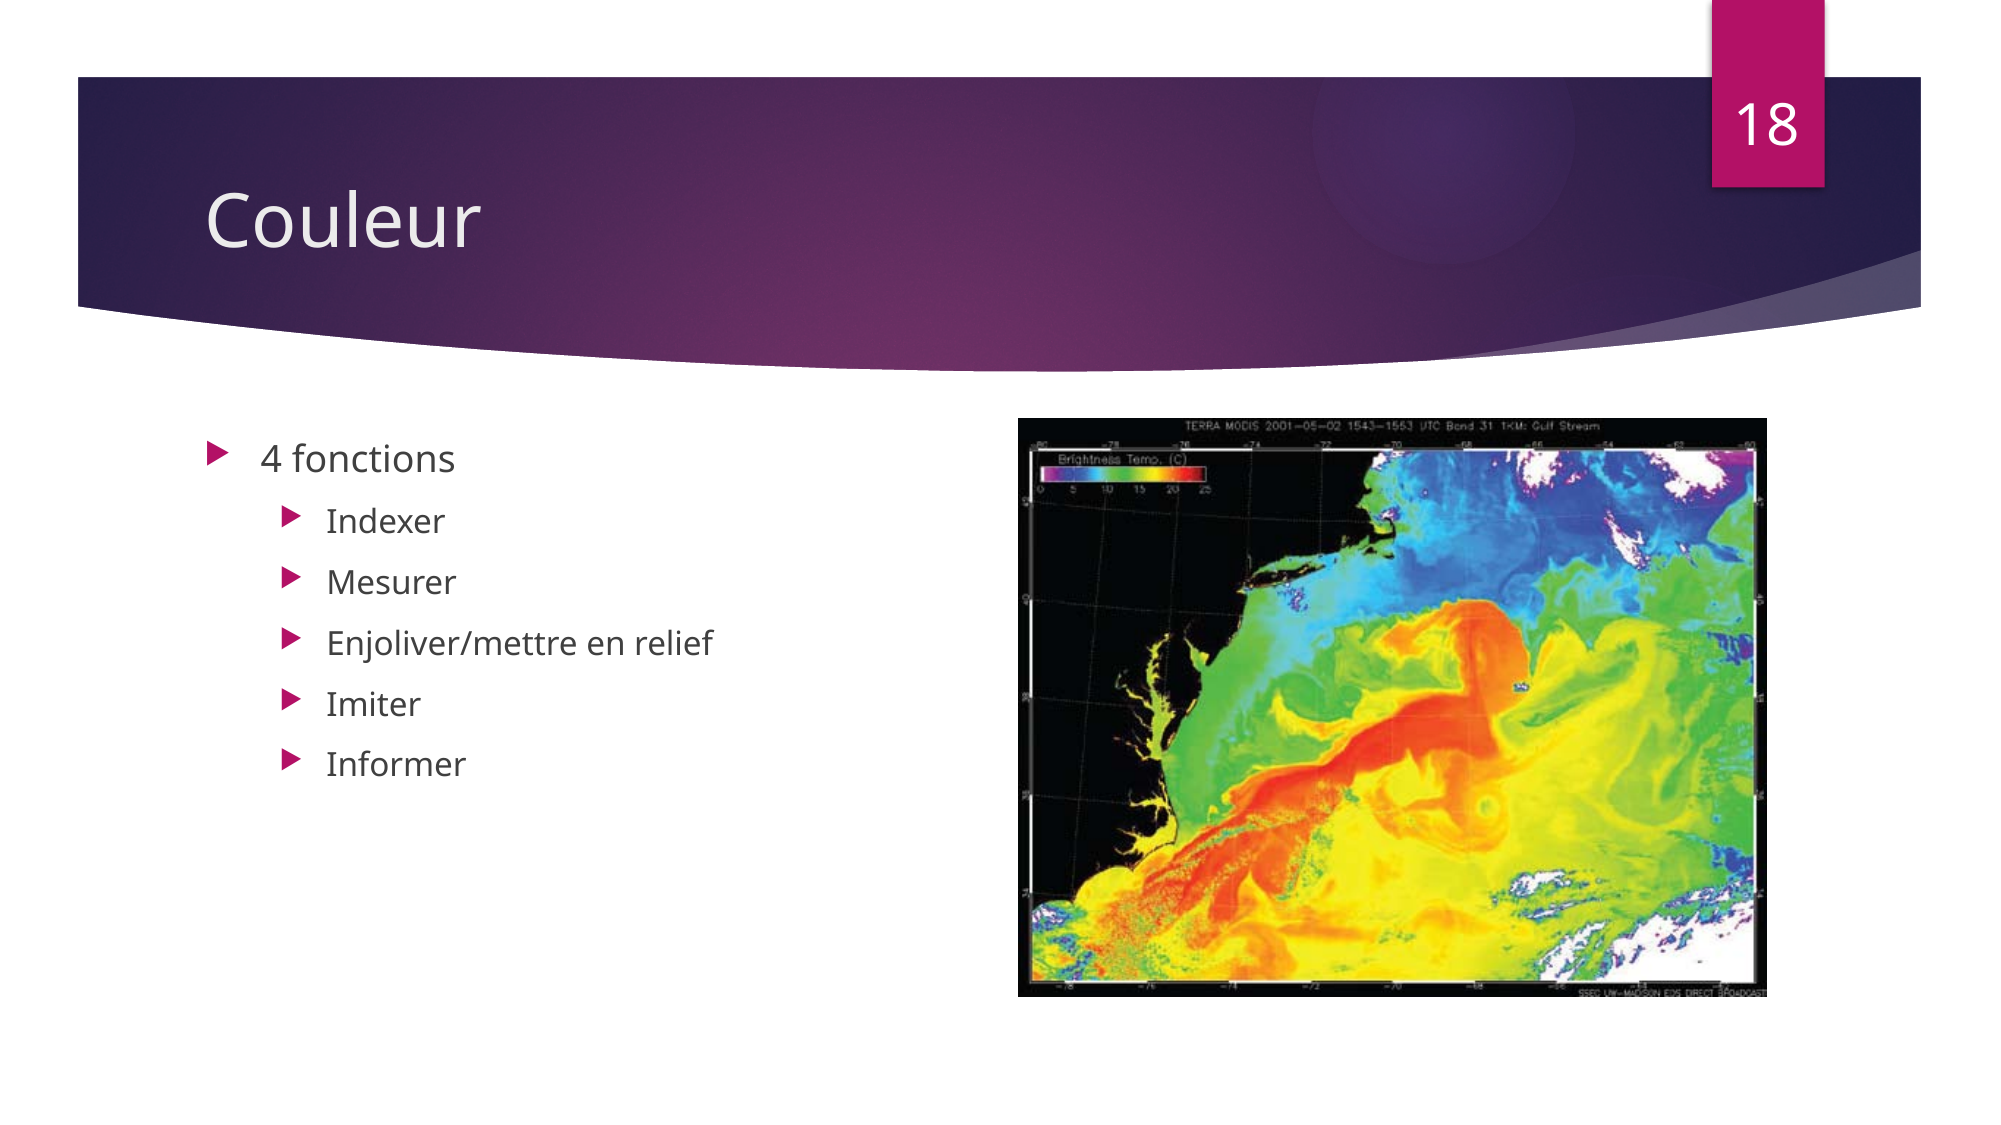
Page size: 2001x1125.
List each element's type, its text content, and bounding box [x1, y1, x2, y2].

picture [1018, 417, 1768, 997]
title Couleur [189, 159, 1627, 276]
slide_number 18 [1698, 48, 1836, 175]
list 4 fonctions Indexer Mesurer Enjoliver/mettre en relief Imiter Informer [189, 427, 1012, 988]
